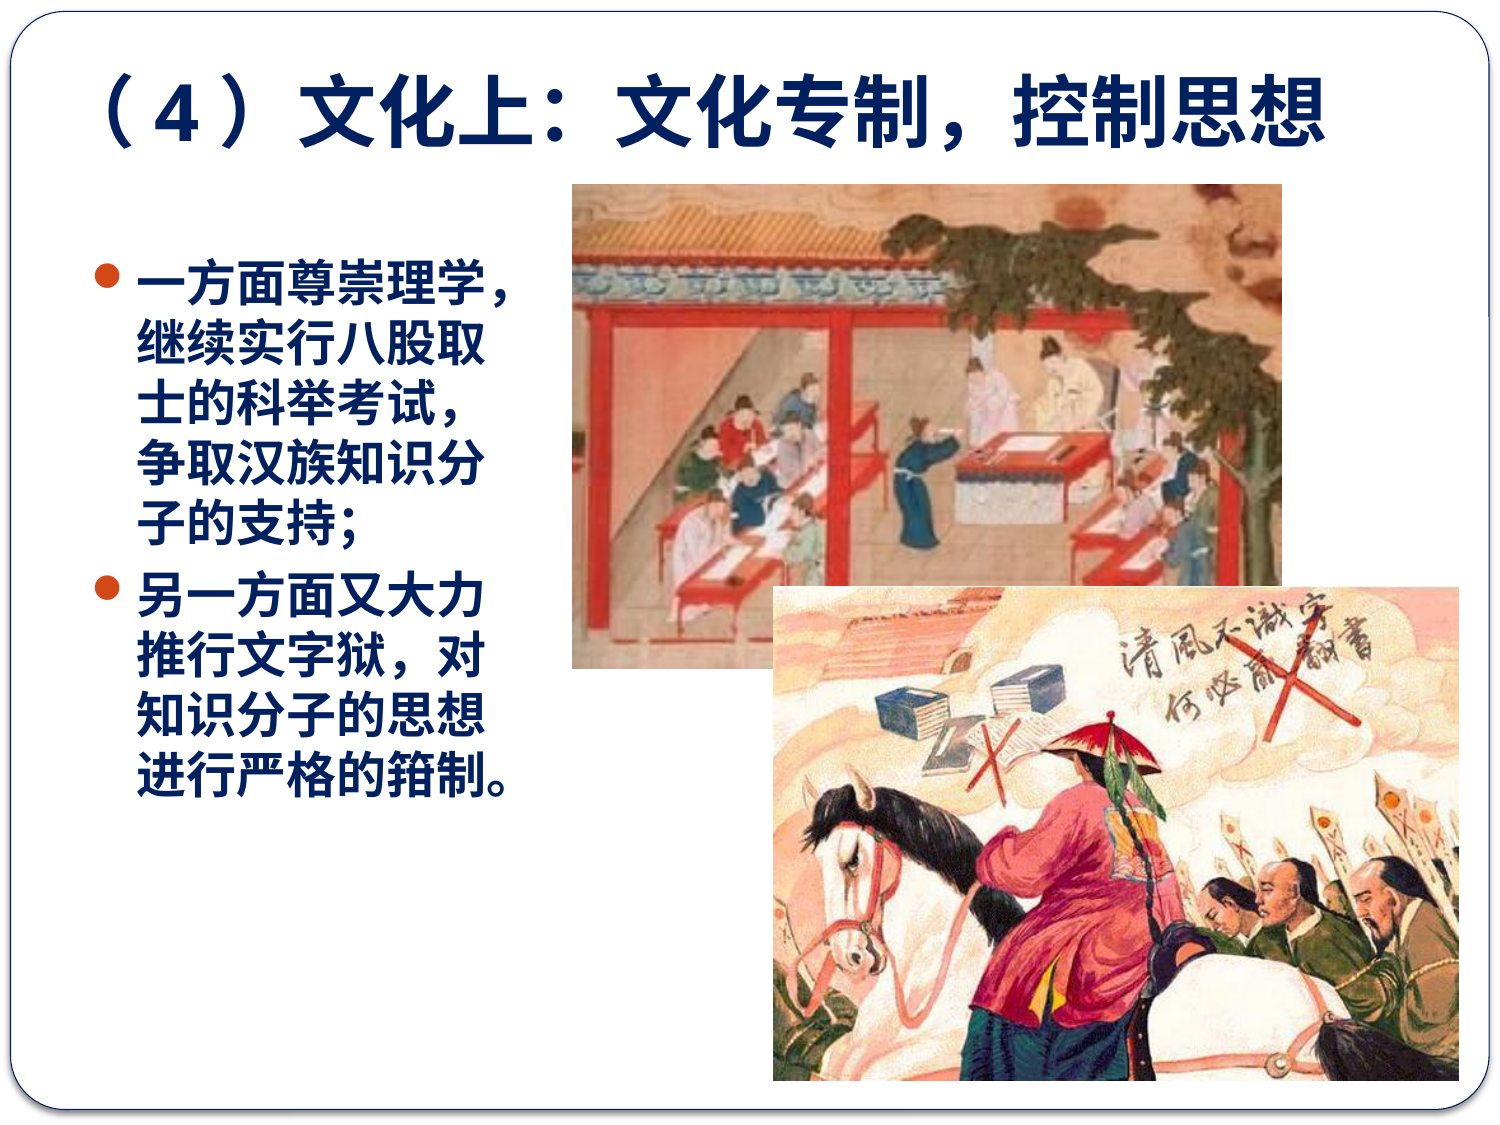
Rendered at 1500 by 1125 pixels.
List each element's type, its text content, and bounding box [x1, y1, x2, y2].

title （4）文化上：文化专制，控制思想 [41, 45, 1425, 173]
list 一方面尊崇理学，继续实行八股取士的科举考试，争取汉族知识分子的支持； 另一方面又大力推行文字狱，对知识分子的思想进行严格的箝制。 [76, 243, 538, 964]
picture [572, 184, 1459, 1081]
